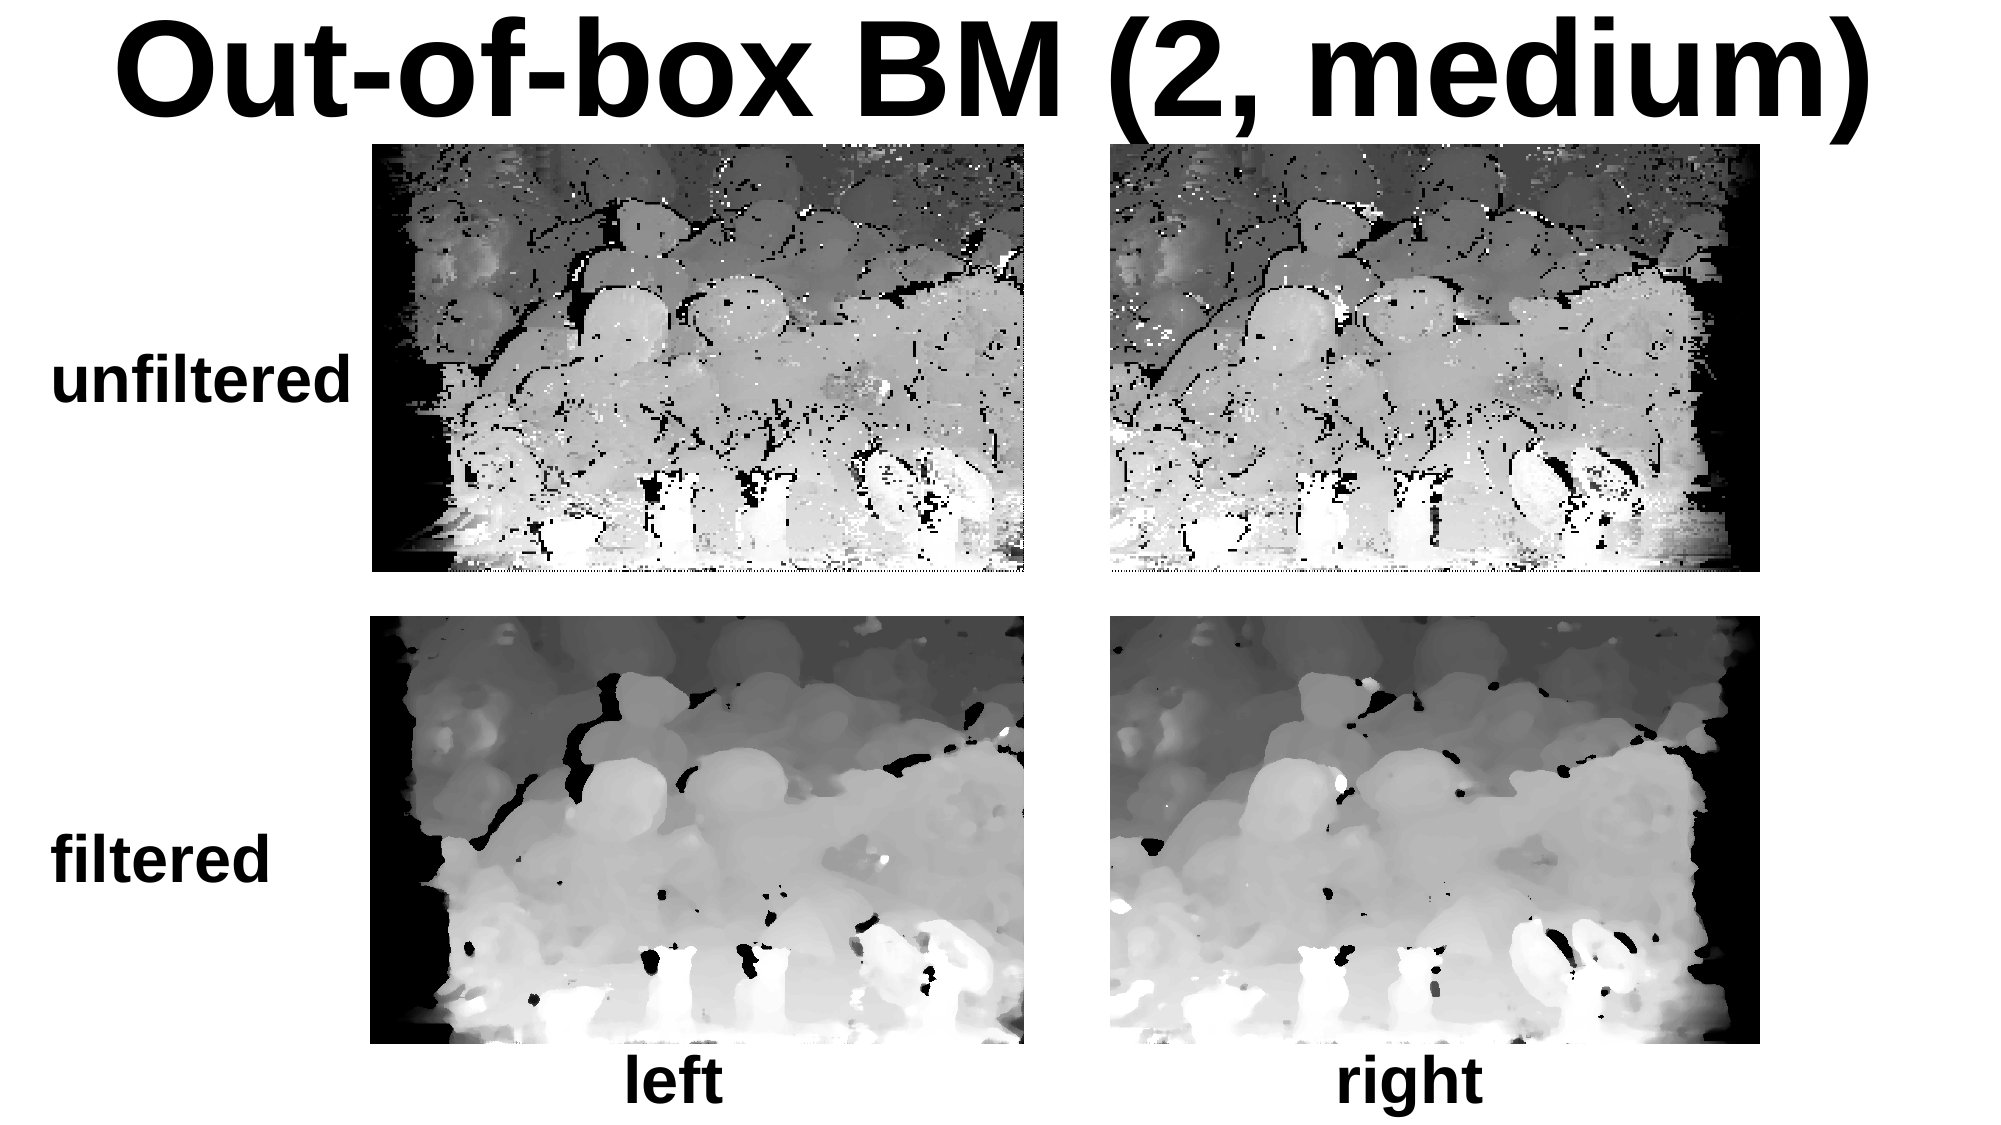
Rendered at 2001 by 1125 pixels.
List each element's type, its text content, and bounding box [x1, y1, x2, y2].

text_box right [1320, 1044, 1499, 1124]
picture [1110, 616, 1760, 1044]
text_box filtered [35, 808, 288, 904]
picture [370, 616, 1024, 1044]
picture [1110, 144, 1760, 572]
text_box Out-of-box BM (2, medium) [98, 0, 1893, 152]
text_box unfiltered [35, 328, 369, 424]
picture [372, 144, 1024, 572]
text_box left [608, 1044, 739, 1124]
